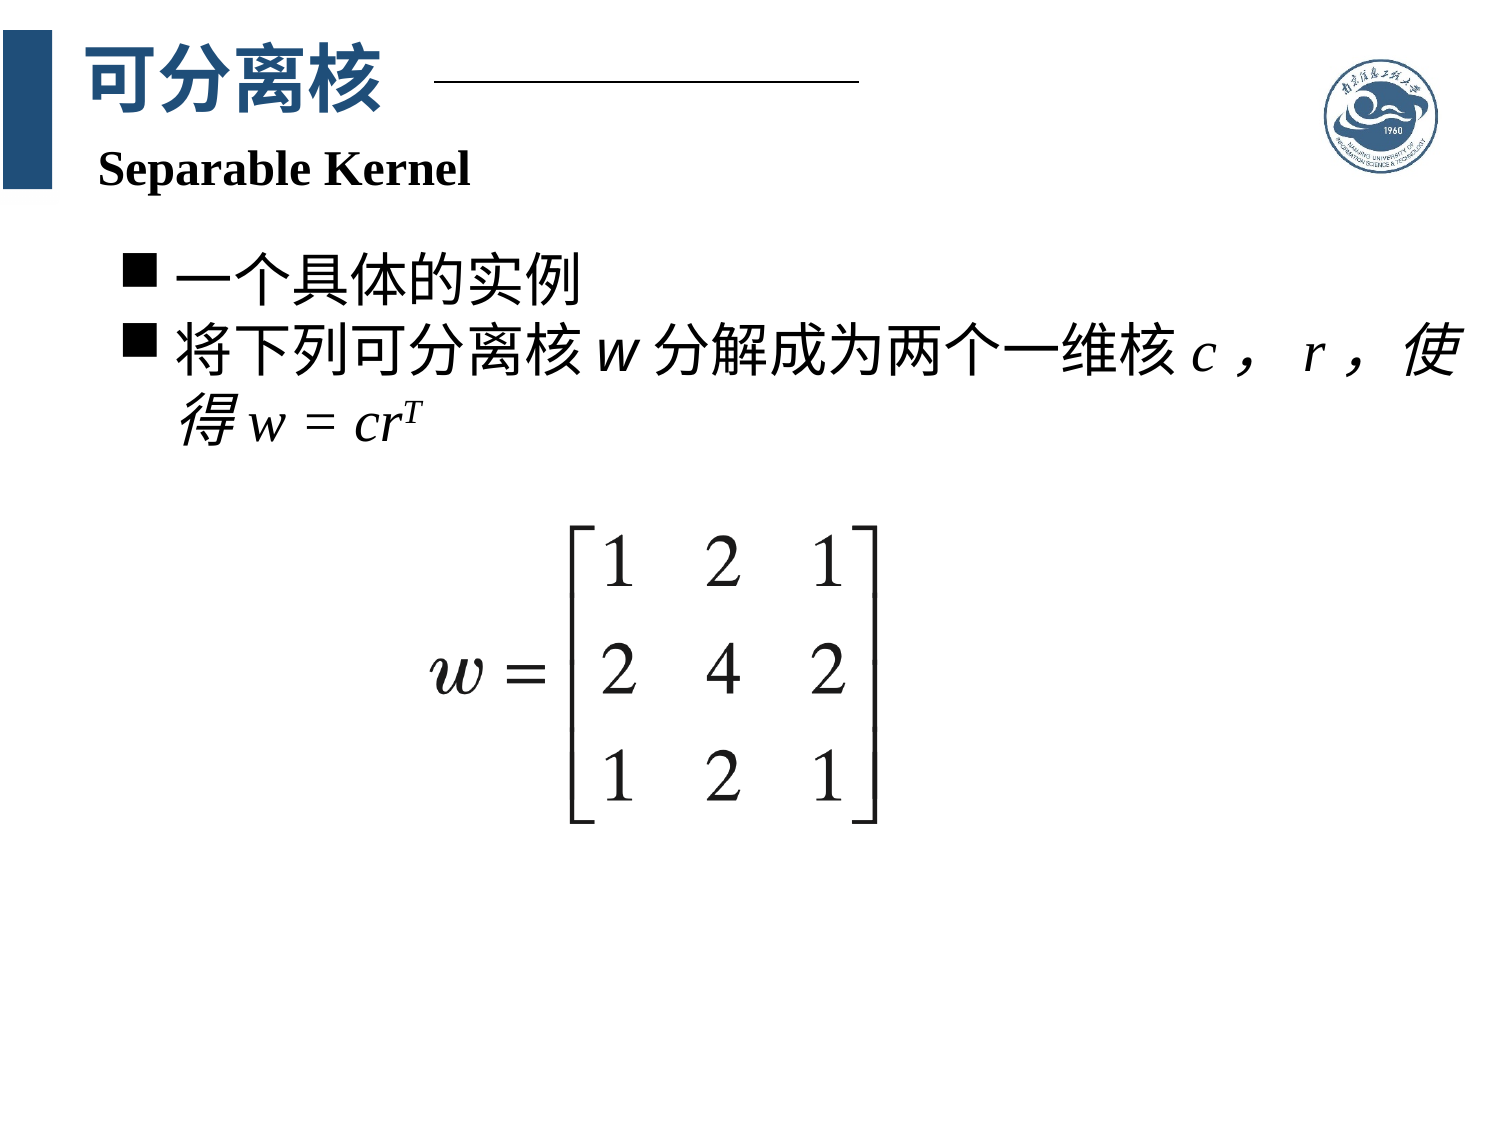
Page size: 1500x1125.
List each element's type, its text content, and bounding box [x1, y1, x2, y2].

picture [379, 467, 946, 887]
text_box [2, 29, 53, 190]
text_box 可分离核 [67, 16, 516, 148]
text_box Separable Kernel [82, 102, 759, 236]
picture [1308, 44, 1452, 185]
text_box 一个具体的实例 将下列可分离核w分解成为两个一维核c，r，使得w = crT [28, 235, 1474, 951]
